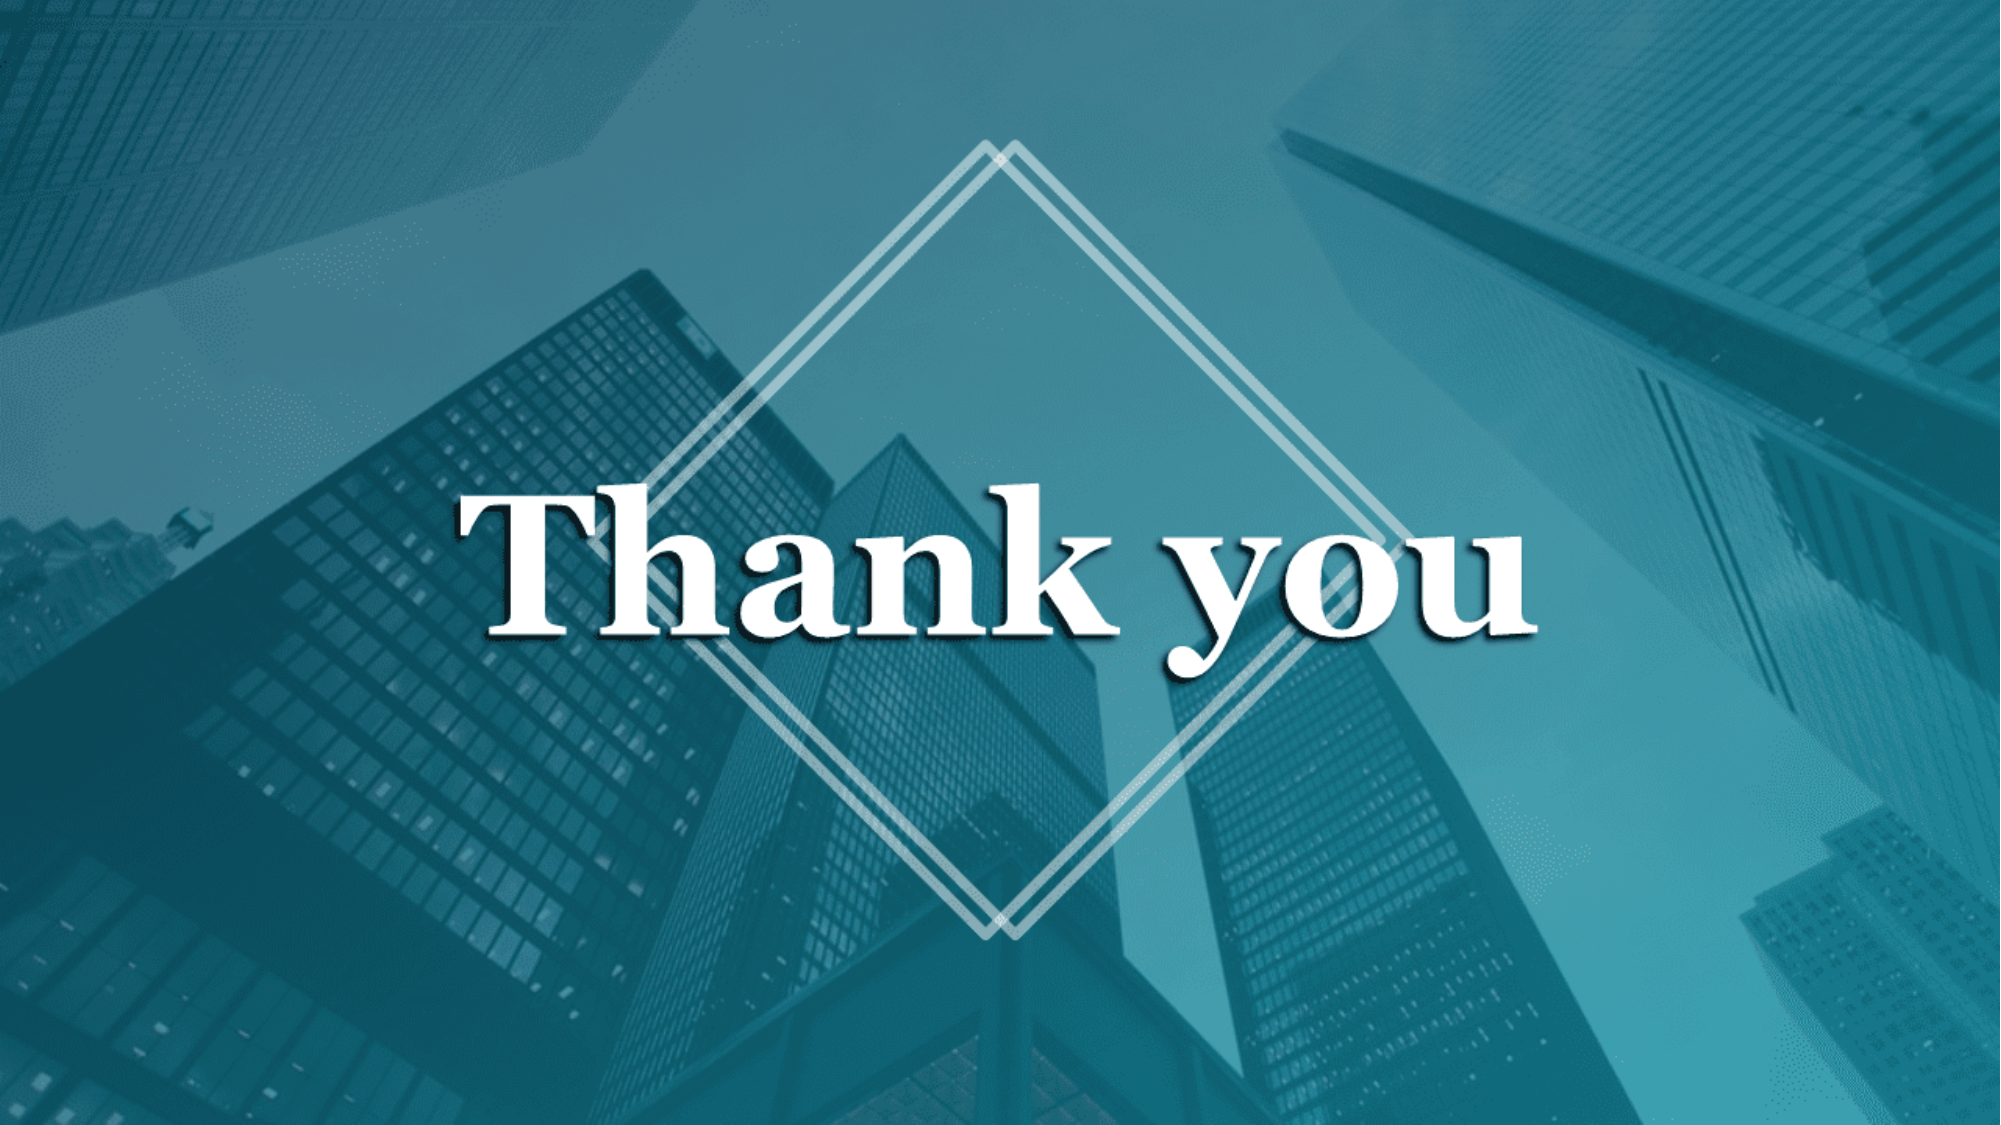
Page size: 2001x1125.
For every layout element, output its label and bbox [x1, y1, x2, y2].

list [0, 0, 2000, 1125]
